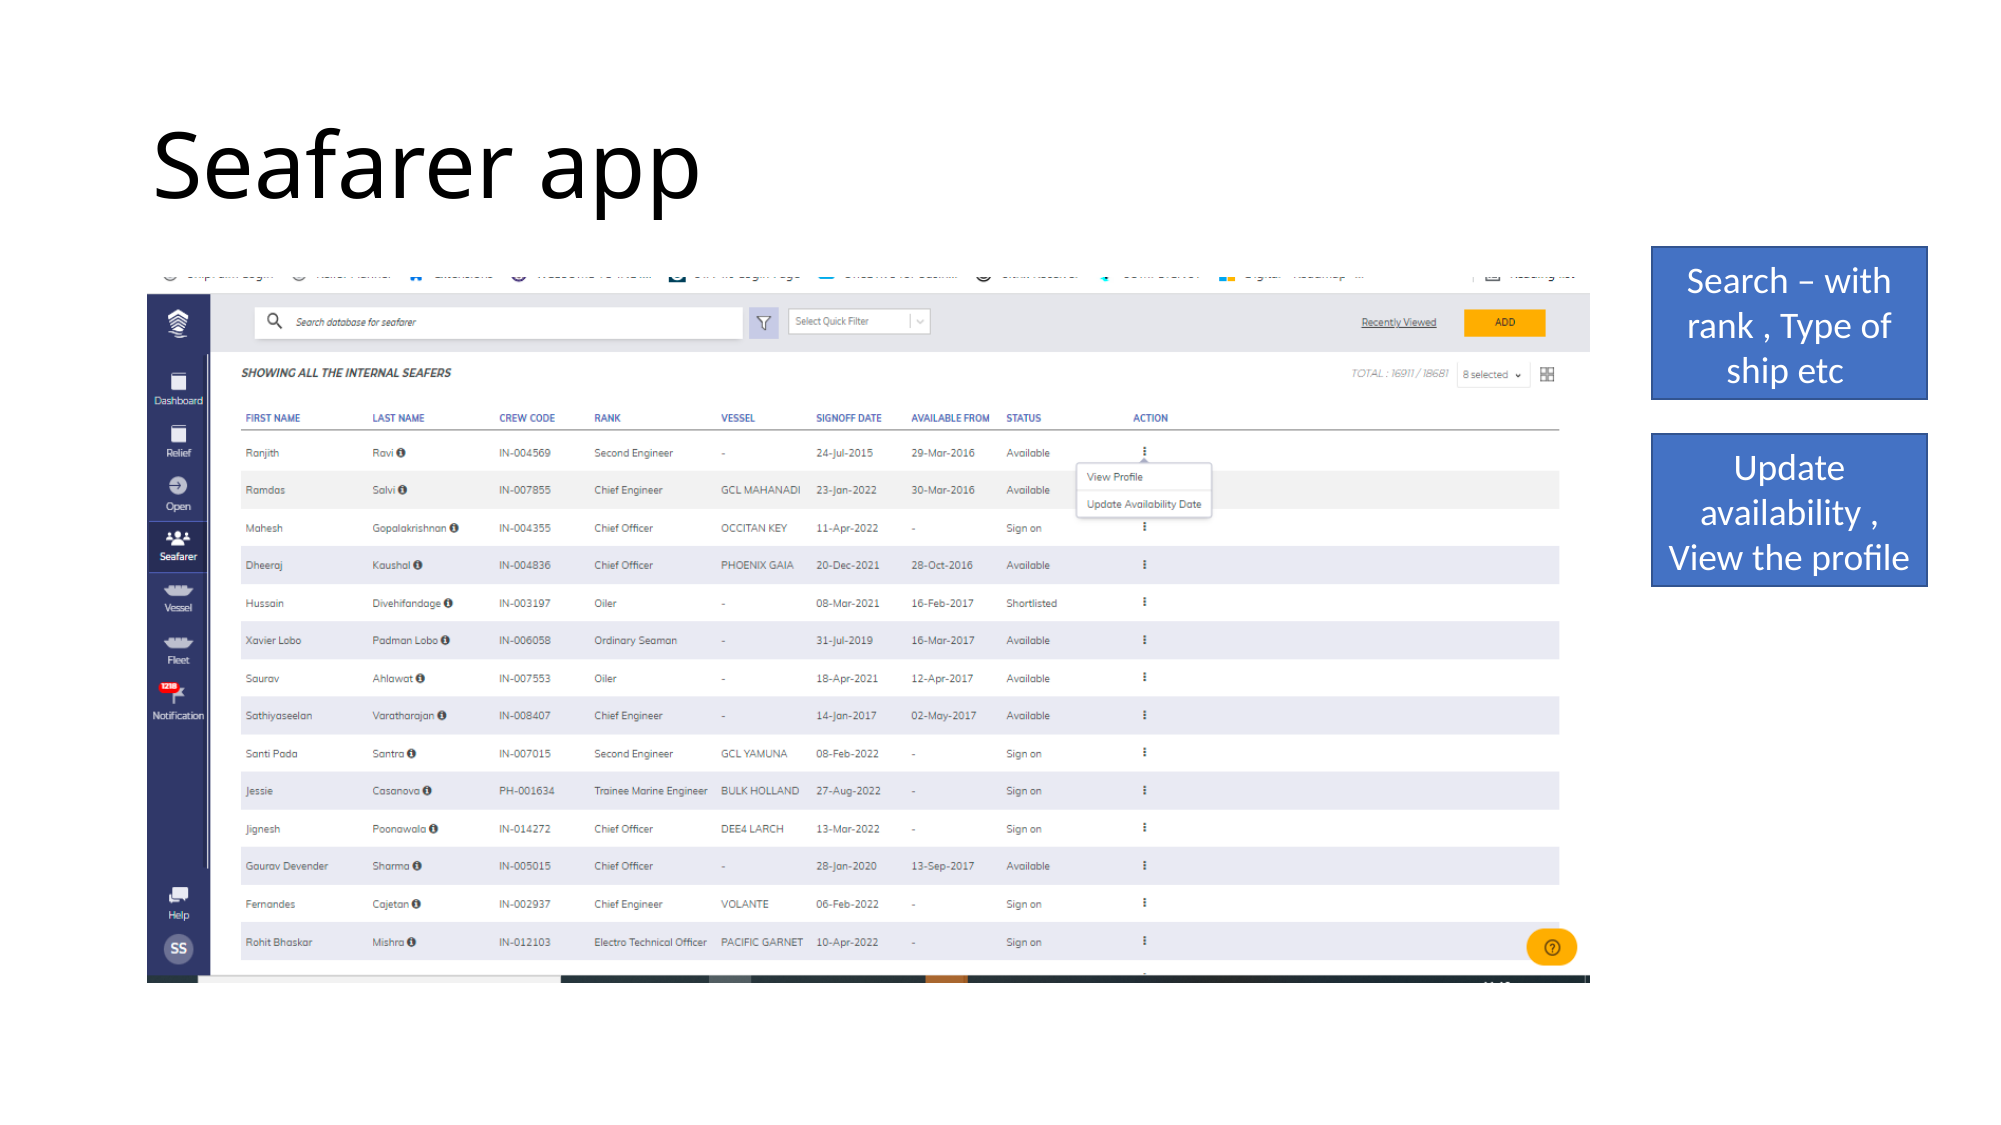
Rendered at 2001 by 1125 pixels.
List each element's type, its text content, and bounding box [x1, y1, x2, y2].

text_box Search – with rank , Type of ship etc [1651, 246, 1928, 400]
title Seafarer app [137, 59, 1863, 278]
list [147, 277, 1590, 983]
text_box Update availability , View the profile [1651, 433, 1928, 587]
